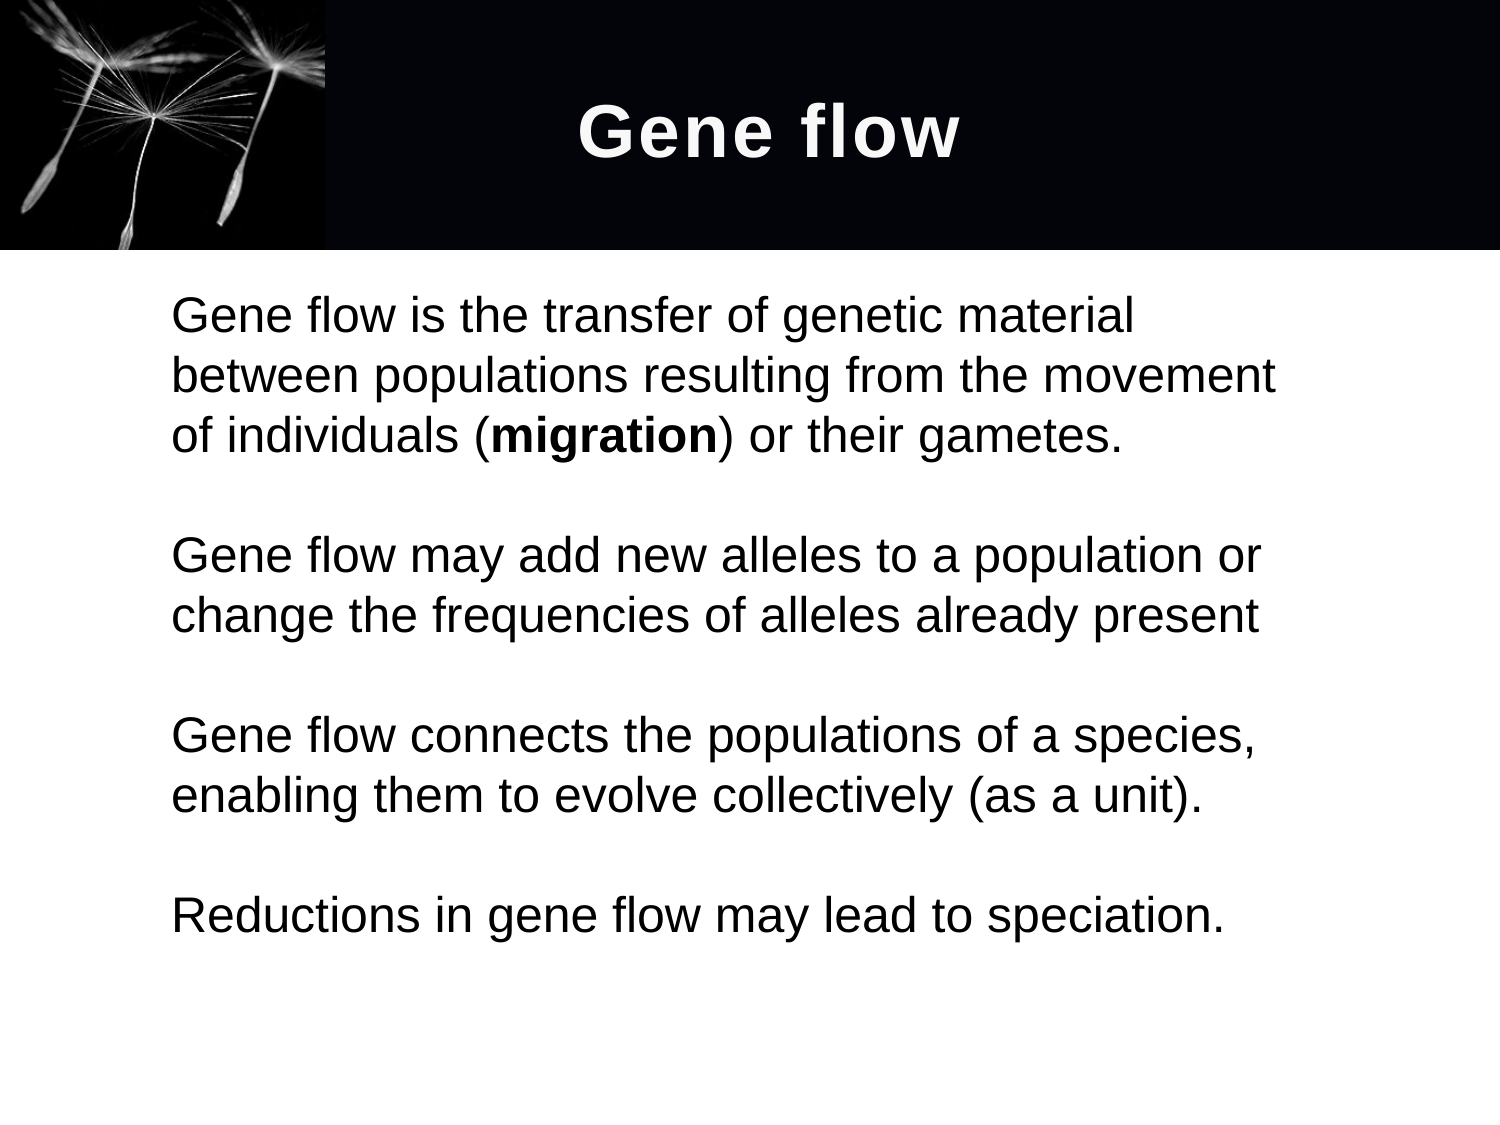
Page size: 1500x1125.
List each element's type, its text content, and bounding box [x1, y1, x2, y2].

text_box Gene flow [562, 74, 1000, 180]
text_box [326, 0, 1500, 250]
picture [0, 0, 326, 251]
text_box Gene flow is the transfer of genetic material between populations resulting from the movement of individuals (migration) or their gametes. Gene flow may add new alleles to a population or change the frequencies of alleles already present Gene flow connects the populations of a species, enabling them to evolve collectively (as a unit). Reductions in gene flow may lead to speciation. [156, 274, 1344, 1070]
